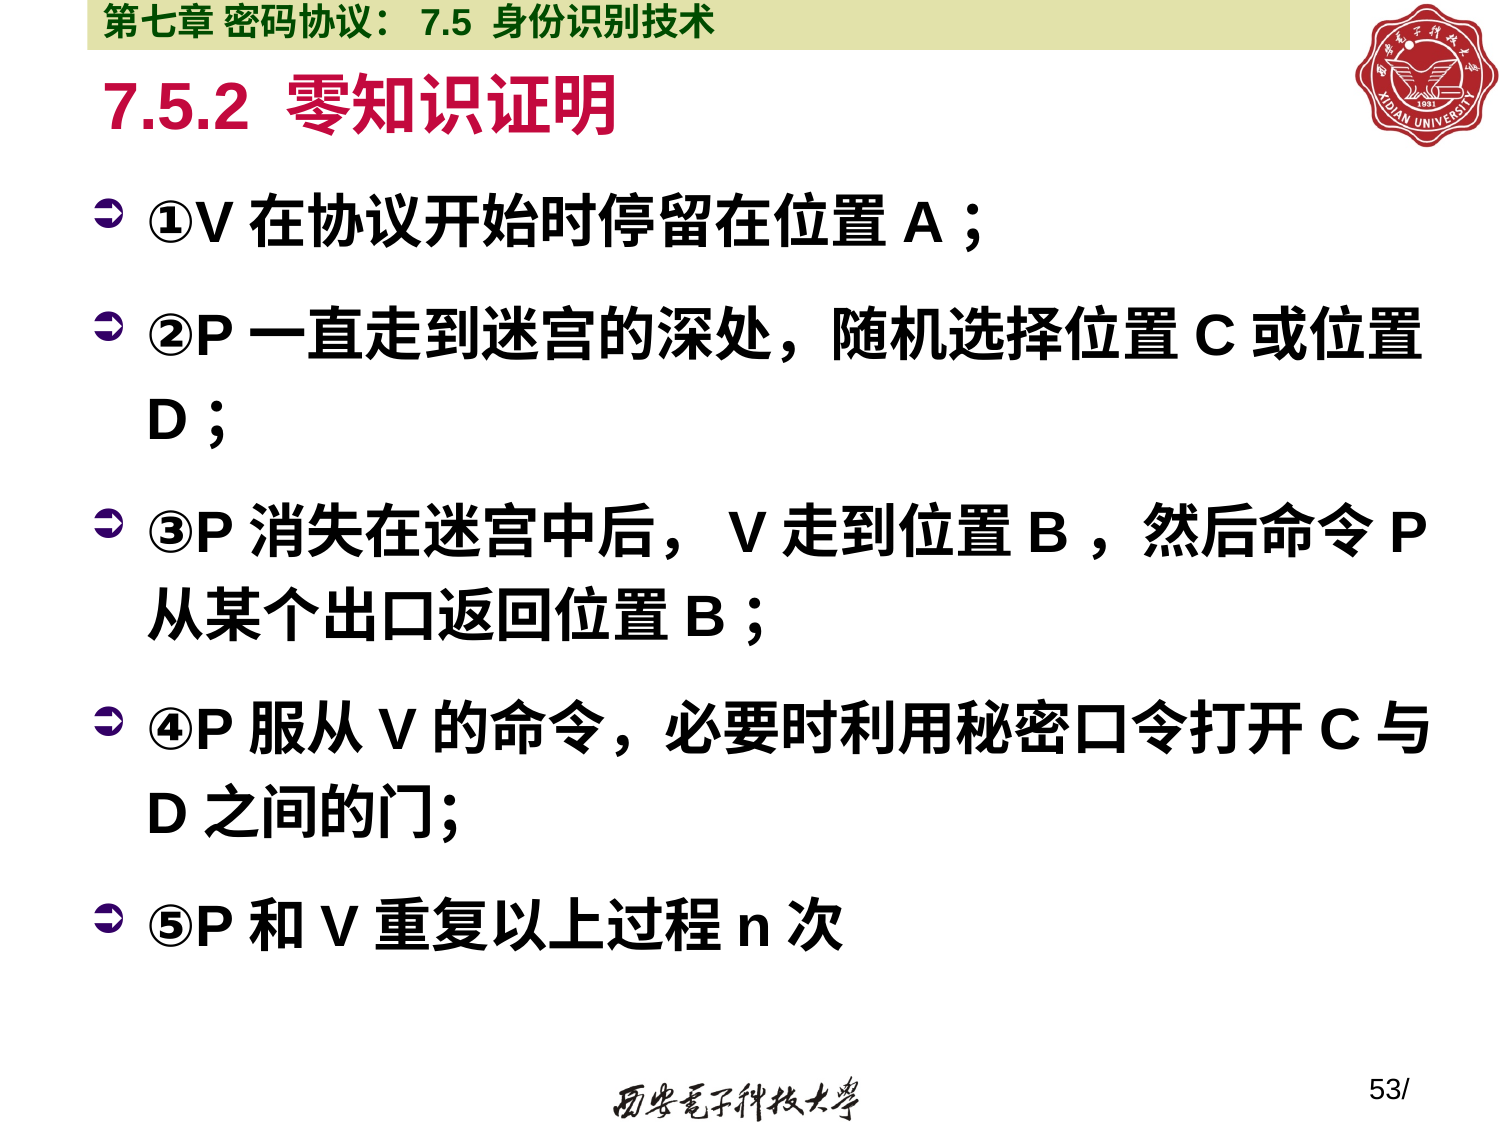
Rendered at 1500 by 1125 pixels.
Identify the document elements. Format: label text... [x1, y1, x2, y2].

list ①V在协议开始时停留在位置A； ②P一直走到迷宫的深处，随机选择位置C或位置D； ③P消失在迷宫中后，V走到位置B，然后命令P从某个出口返回位置B； ④P服从V的命令，必要时利用秘密口令打开C与D之间的门； ⑤P和V重复以上过程n次 [74, 162, 1476, 1063]
slide_number 53/ [1212, 1063, 1426, 1113]
title 7.5.2 零知识证明 [87, 62, 1351, 151]
text_box 第七章 密码协议：7.5 身份识别技术 [87, 0, 1350, 50]
picture [612, 1076, 863, 1125]
picture [1350, 0, 1500, 150]
